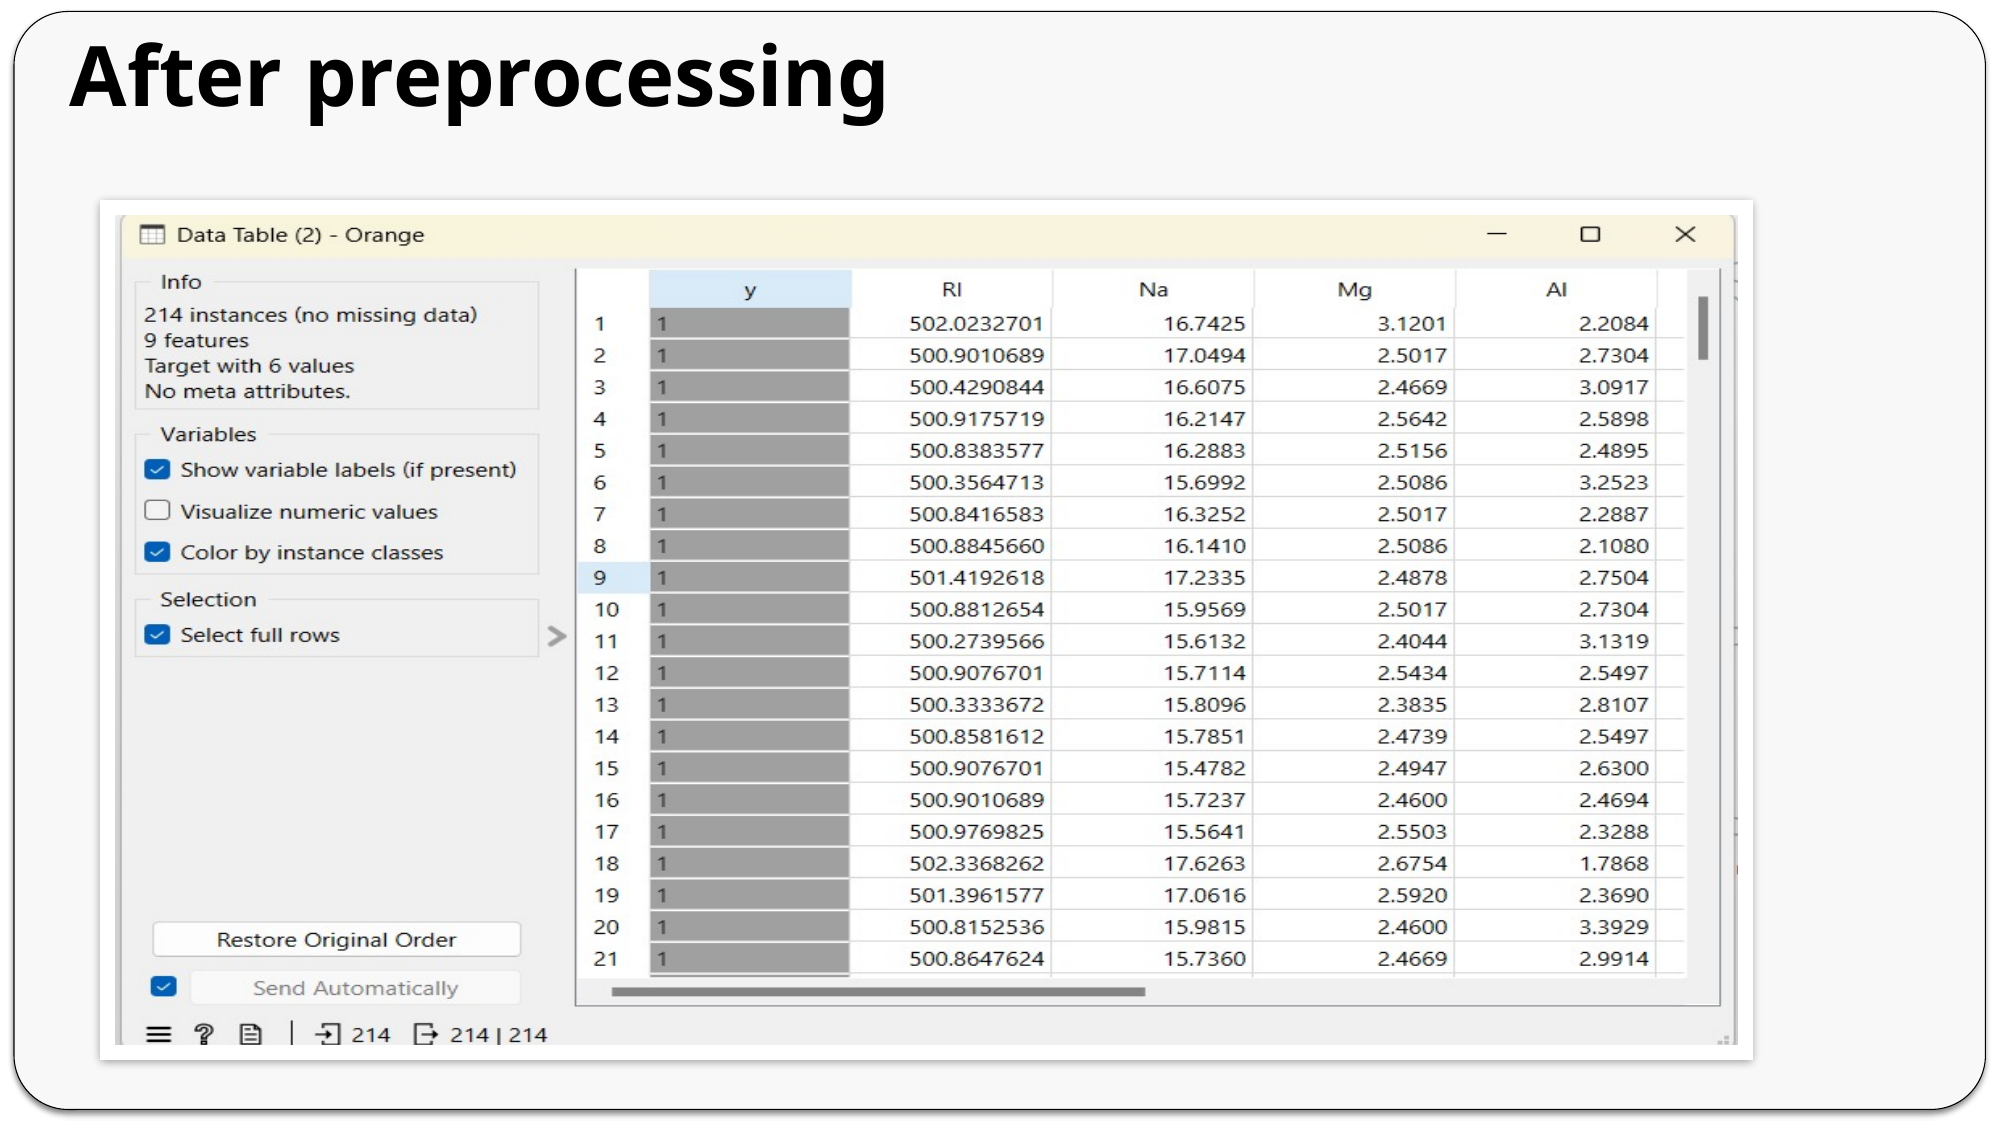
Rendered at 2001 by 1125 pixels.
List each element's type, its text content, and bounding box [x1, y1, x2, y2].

picture [114, 214, 1739, 1046]
title After preprocessing [54, 0, 1840, 139]
